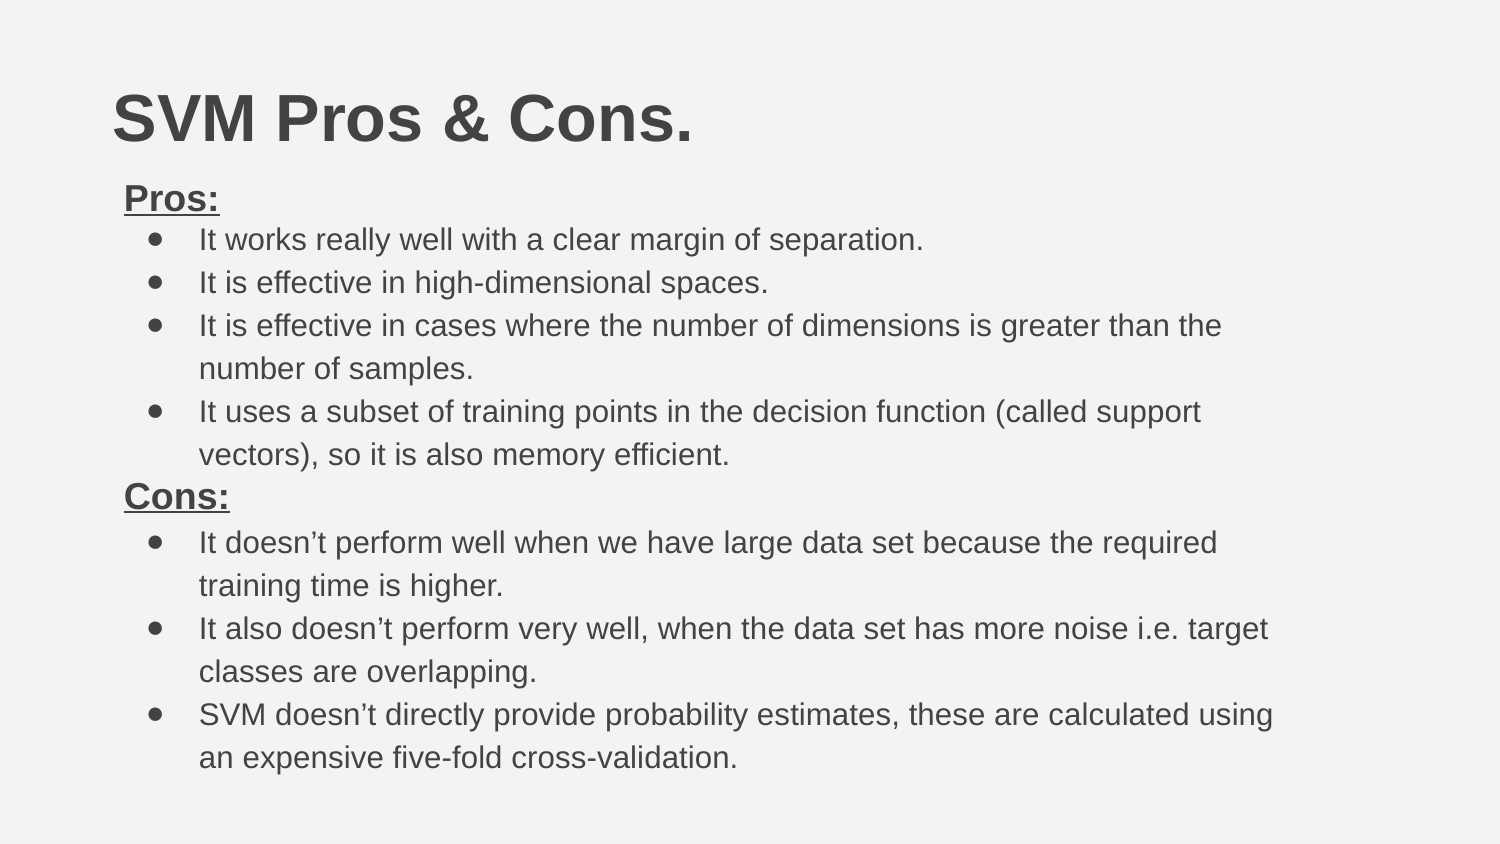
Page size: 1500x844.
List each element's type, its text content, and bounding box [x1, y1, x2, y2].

text_box Pros: It works really well with a clear margin of separation. It is effective in high-dimensional spaces. It is effective in cases where the number of dimensions is greater than the number of samples. It uses a subset of training points in the decision function (called support vectors), so it is also memory efficient. Cons: It doesn’t perform well when we have large data set because the required training time is higher. It also doesn’t perform very well, when the data set has more noise i.e. target classes are overlapping. SVM doesn’t directly provide probability estimates, these are calculated using an expensive five-fold cross-validation. [108, 159, 1332, 790]
title SVM Pros & Cons. [97, 59, 856, 216]
